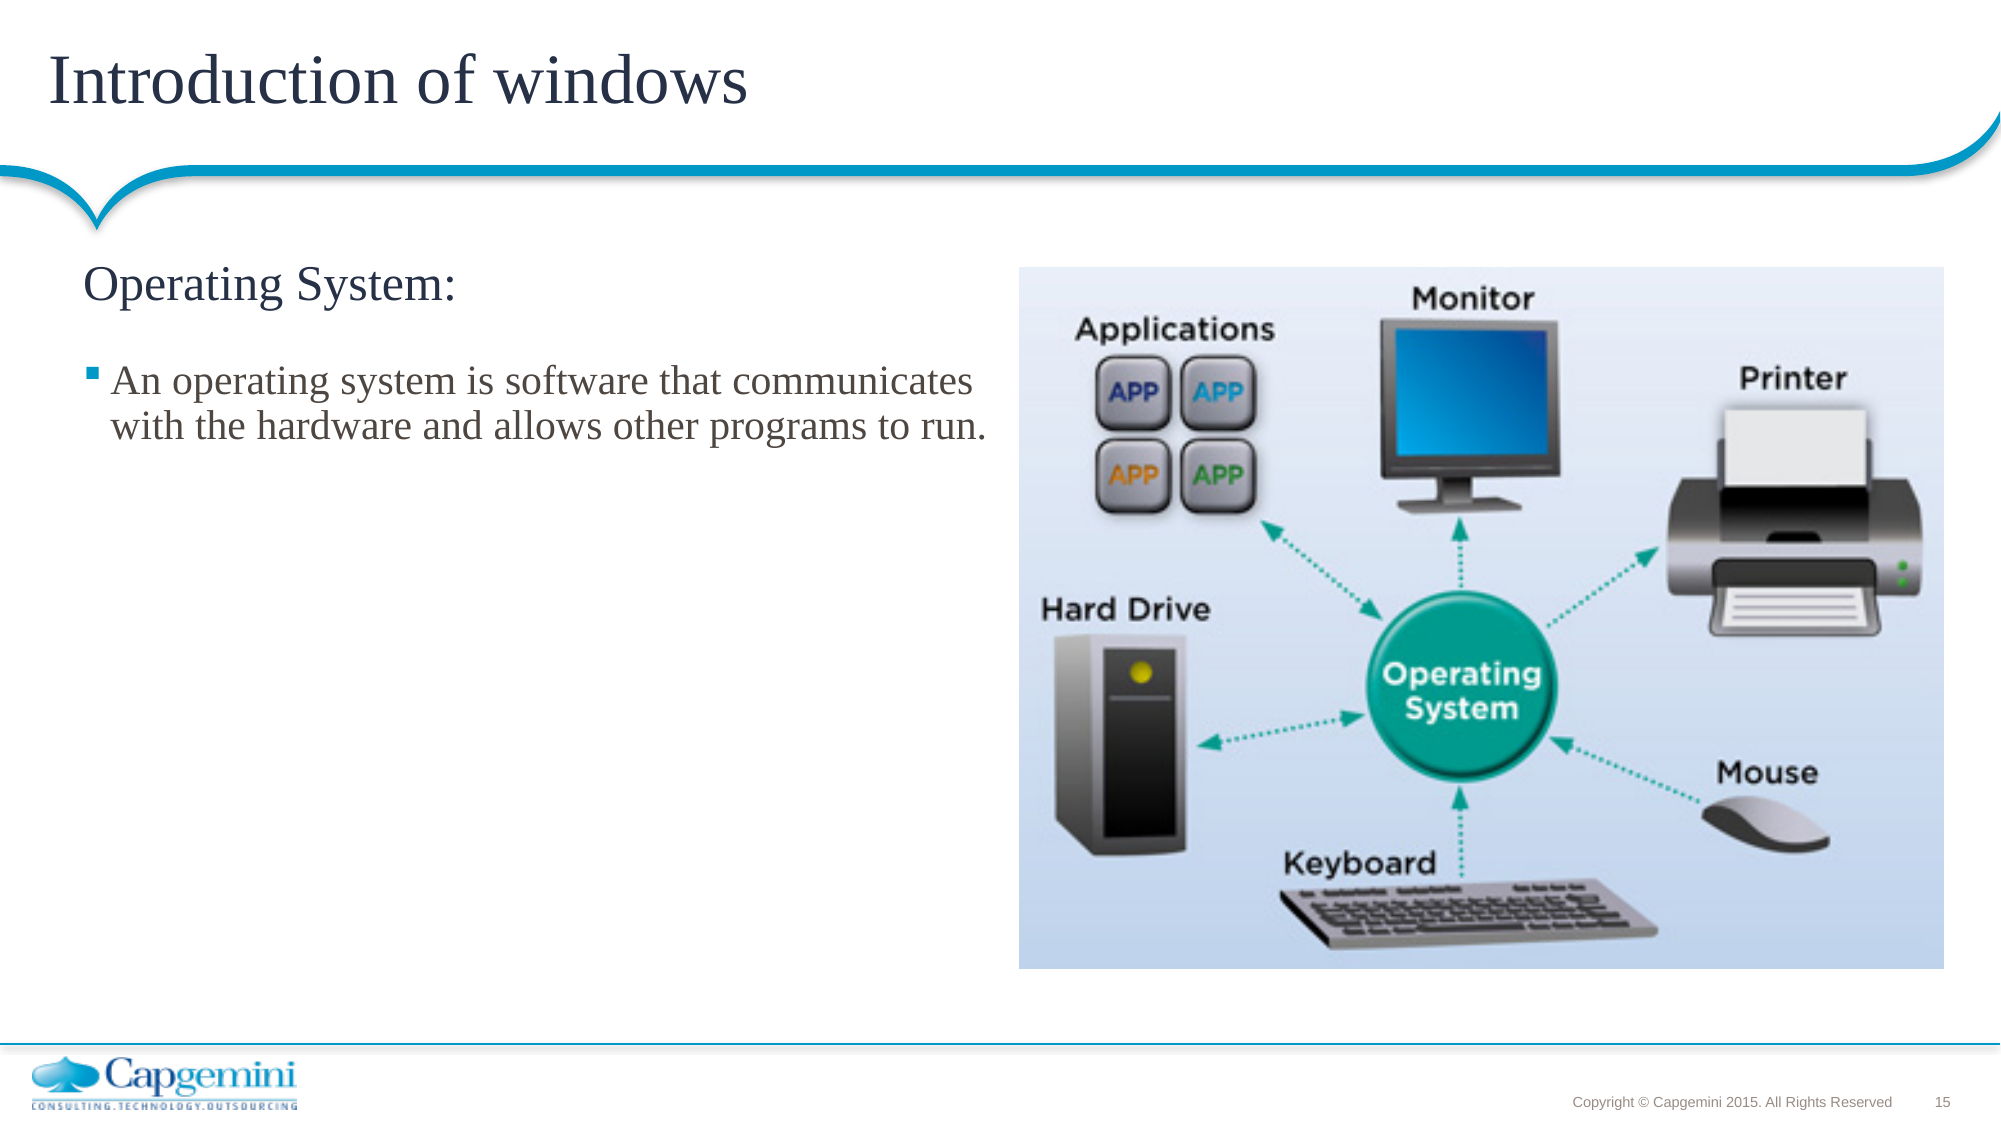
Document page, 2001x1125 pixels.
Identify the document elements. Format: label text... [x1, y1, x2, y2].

list An operating system is software that communicates with the hardware and allows other programs to run. [65, 351, 1046, 1007]
picture [32, 1056, 297, 1110]
list Operating System: [65, 245, 2000, 351]
title Introduction of windows [0, 0, 2000, 165]
picture [1019, 267, 1944, 969]
